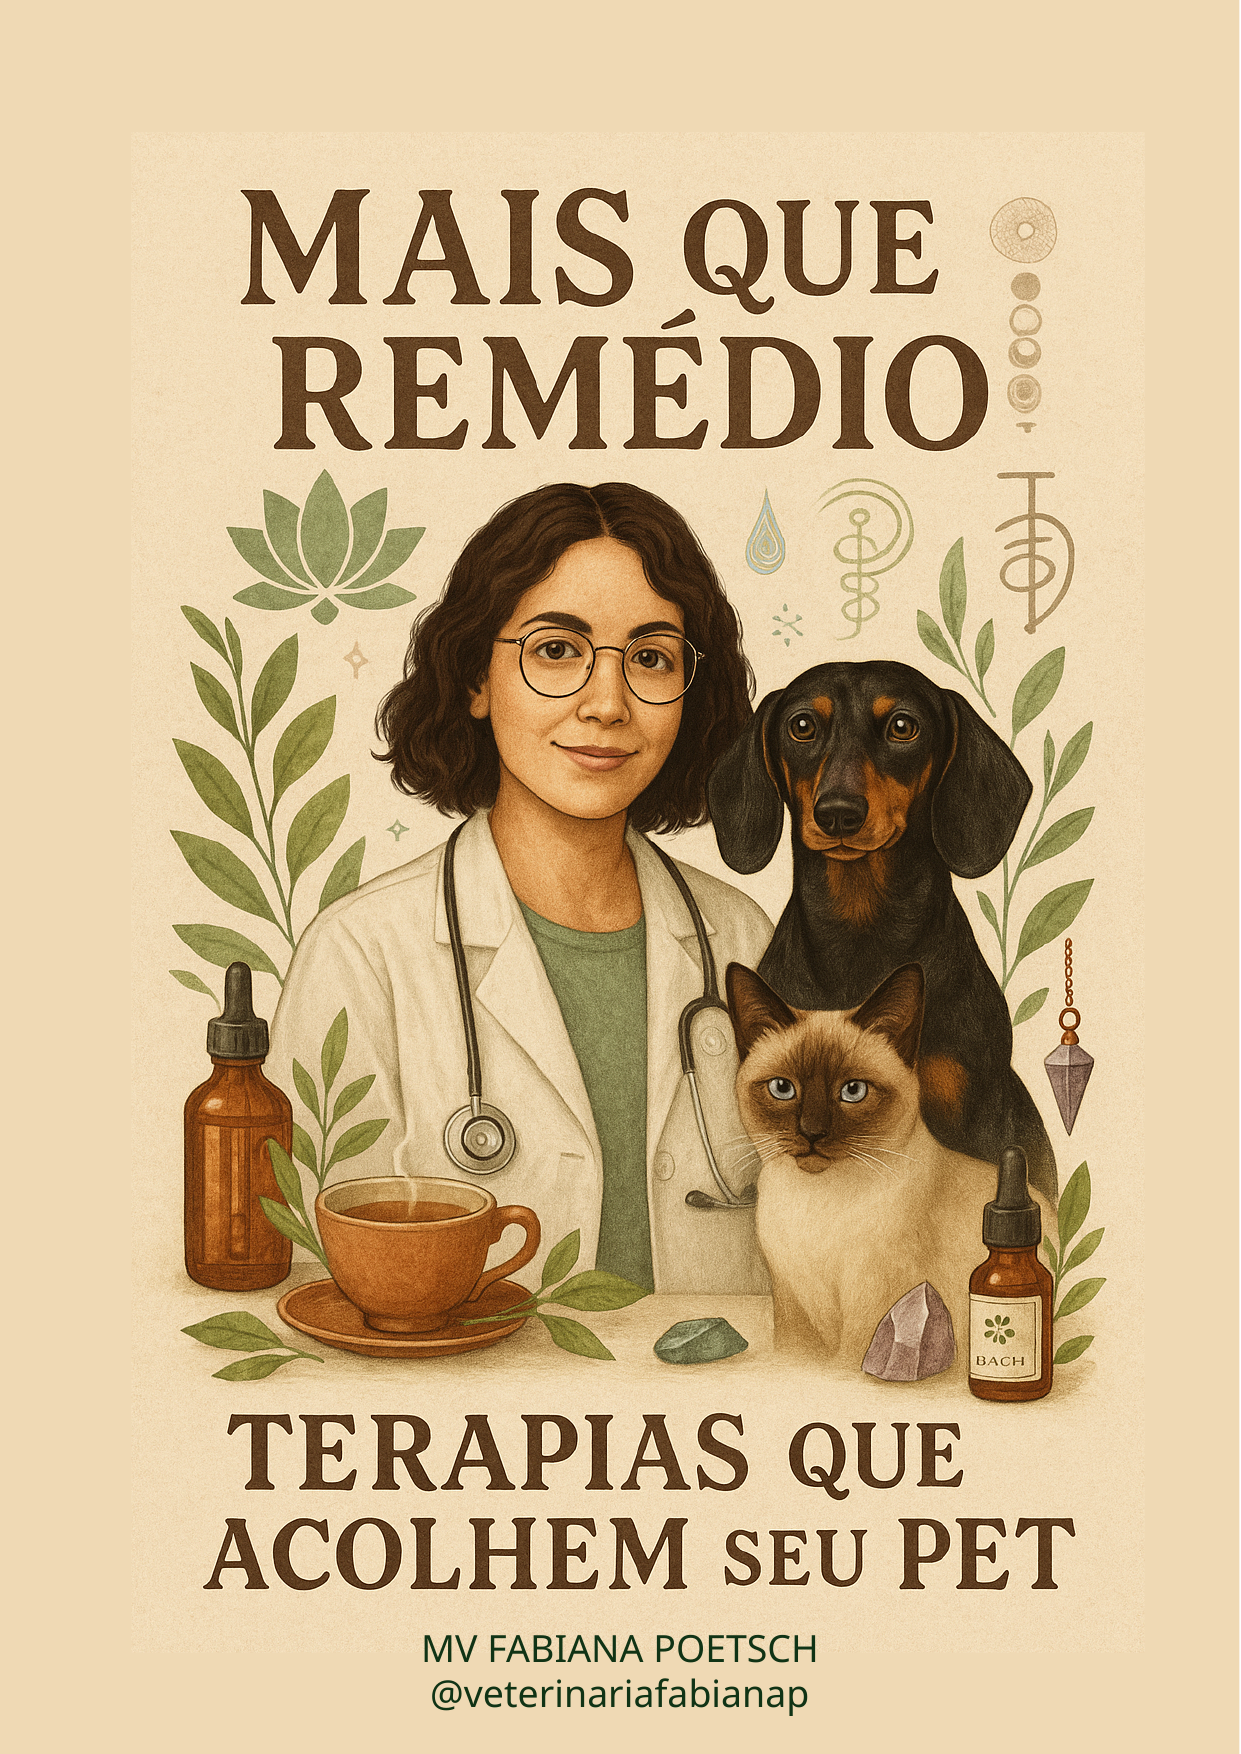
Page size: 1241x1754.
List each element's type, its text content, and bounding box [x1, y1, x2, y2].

text_box [0, 0, 1240, 1754]
text_box MV FABIANA POETSCH @veterinariafabianap [375, 1653, 865, 1723]
picture [131, 132, 1145, 1653]
